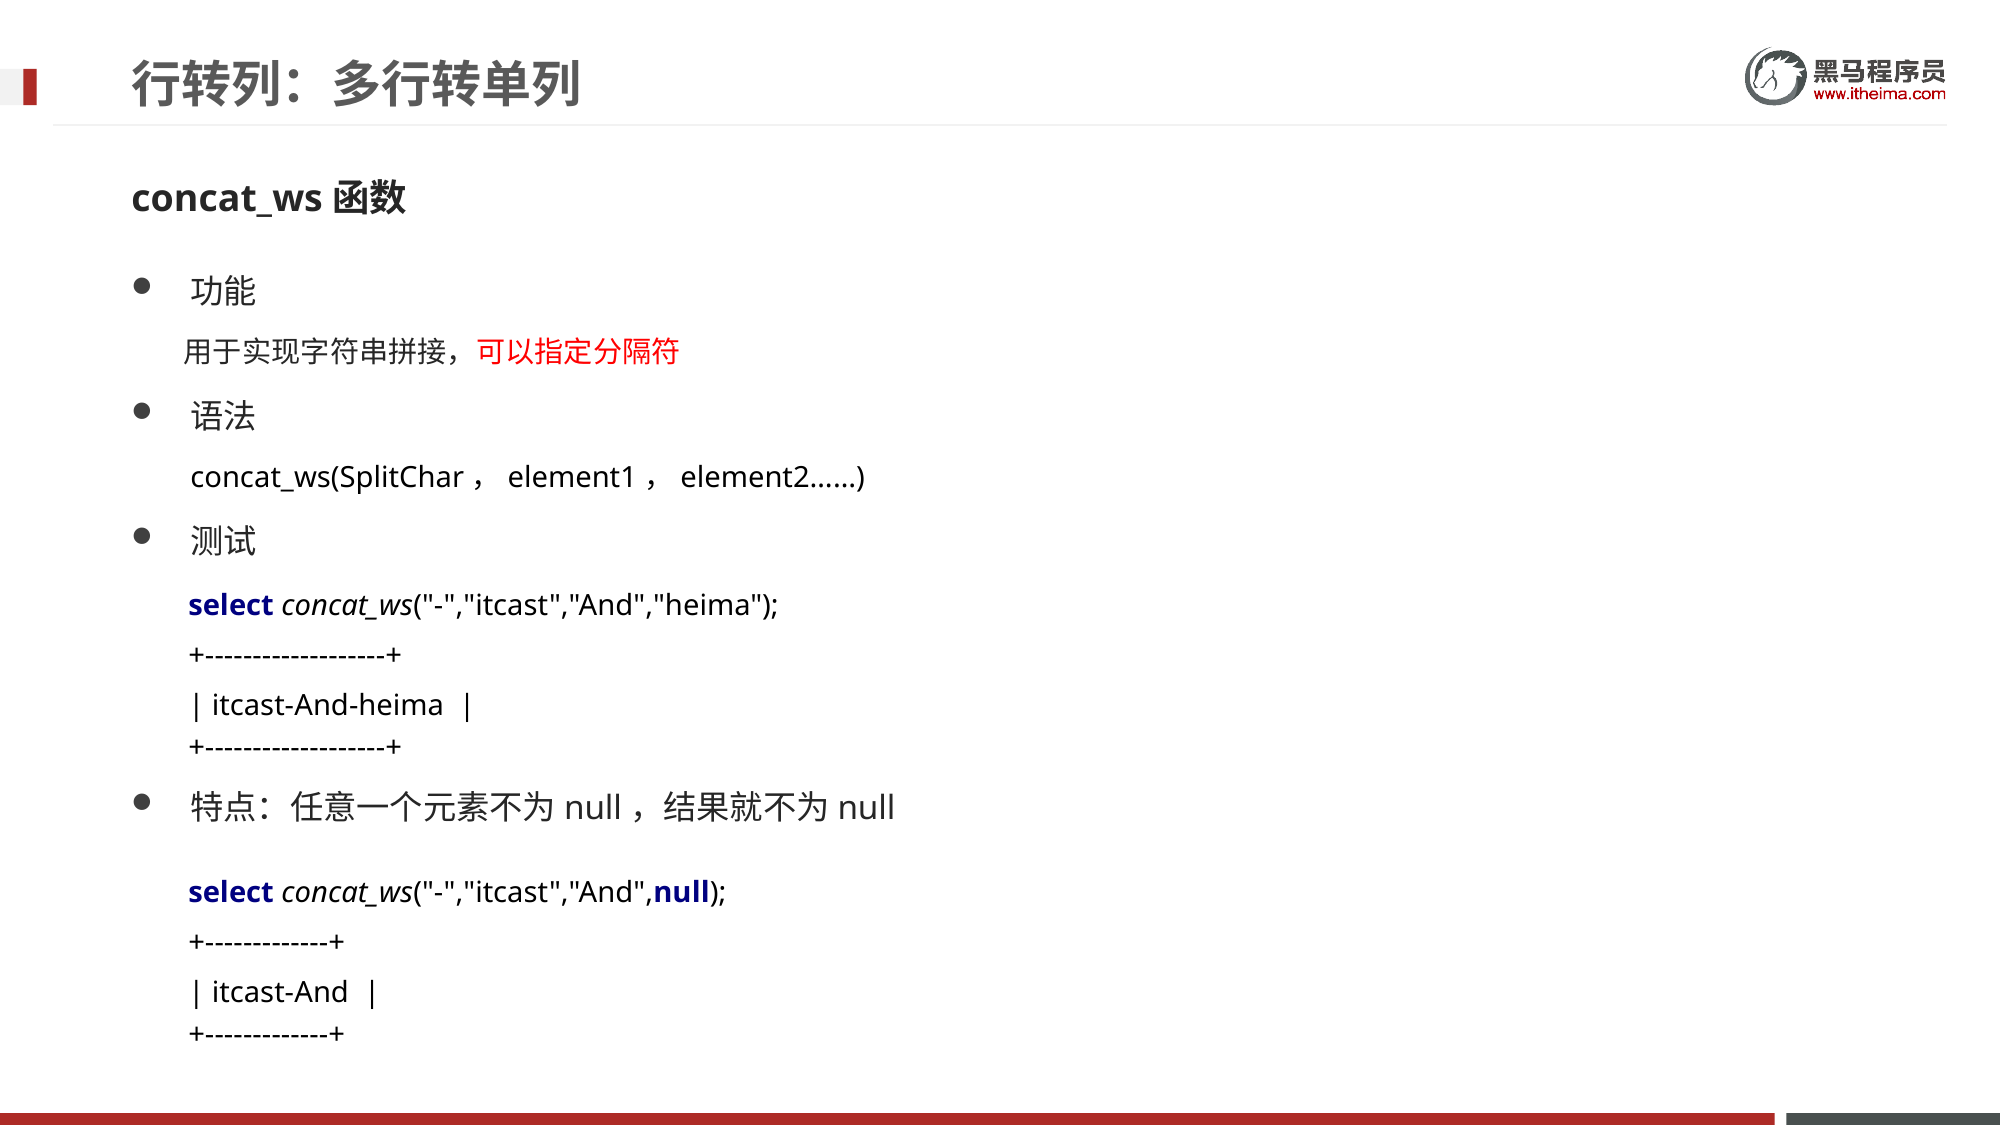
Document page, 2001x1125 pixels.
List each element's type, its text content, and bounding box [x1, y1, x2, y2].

list 功能 用于实现字符串拼接，可以指定分隔符 语法 concat_ws(SplitChar，element1，element2……) 测试 特点：任意一个元素不为null，结果就不为null [116, 242, 1880, 1125]
picture [1744, 46, 1946, 106]
text_box select concat_ws("-","itcast","And","heima"); +-------------------+ | itcast-And-heima | +-------------------+ [173, 578, 1174, 771]
text_box select concat_ws("-","itcast","And",null); +-------------+ | itcast-And | +-------------+ [173, 866, 1174, 1059]
list concat_ws函数 [116, 154, 1880, 239]
title 行转列：多行转单列 [116, 40, 1556, 125]
